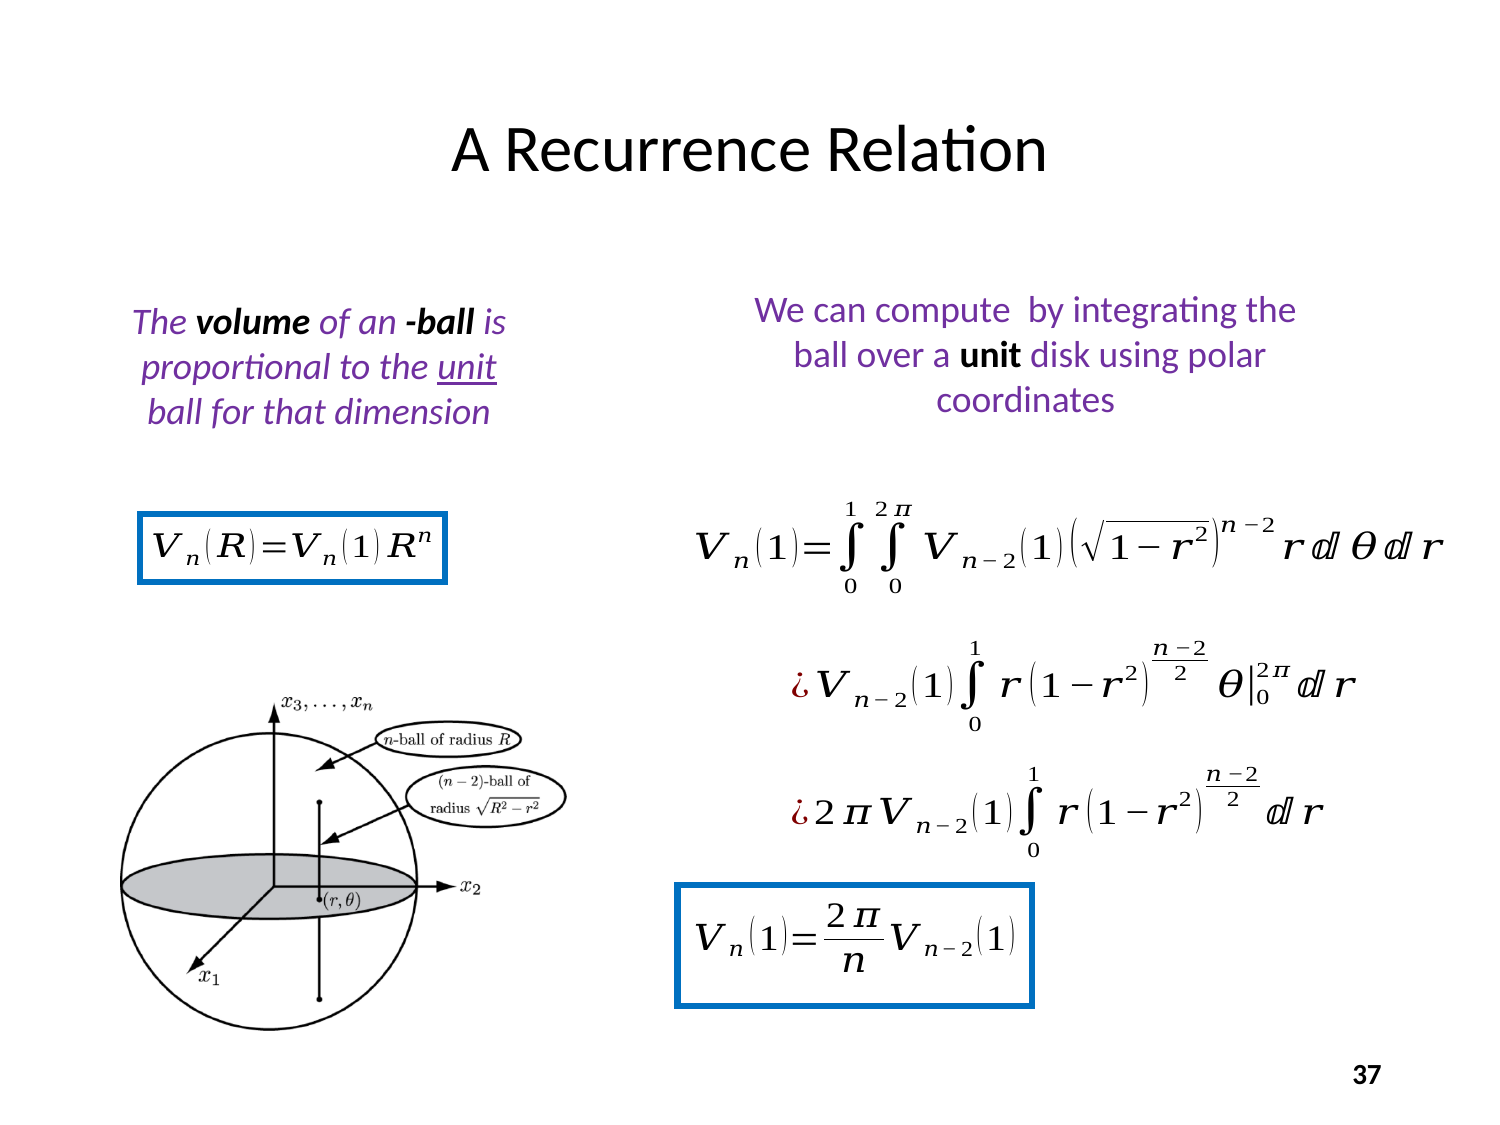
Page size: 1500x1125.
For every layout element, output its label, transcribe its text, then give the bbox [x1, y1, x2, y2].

text_box [139, 513, 446, 583]
picture [84, 672, 601, 1051]
title A Recurrence Relation [103, 59, 1397, 241]
slide_number 37 [1059, 1042, 1397, 1103]
text_box [677, 884, 1033, 1007]
